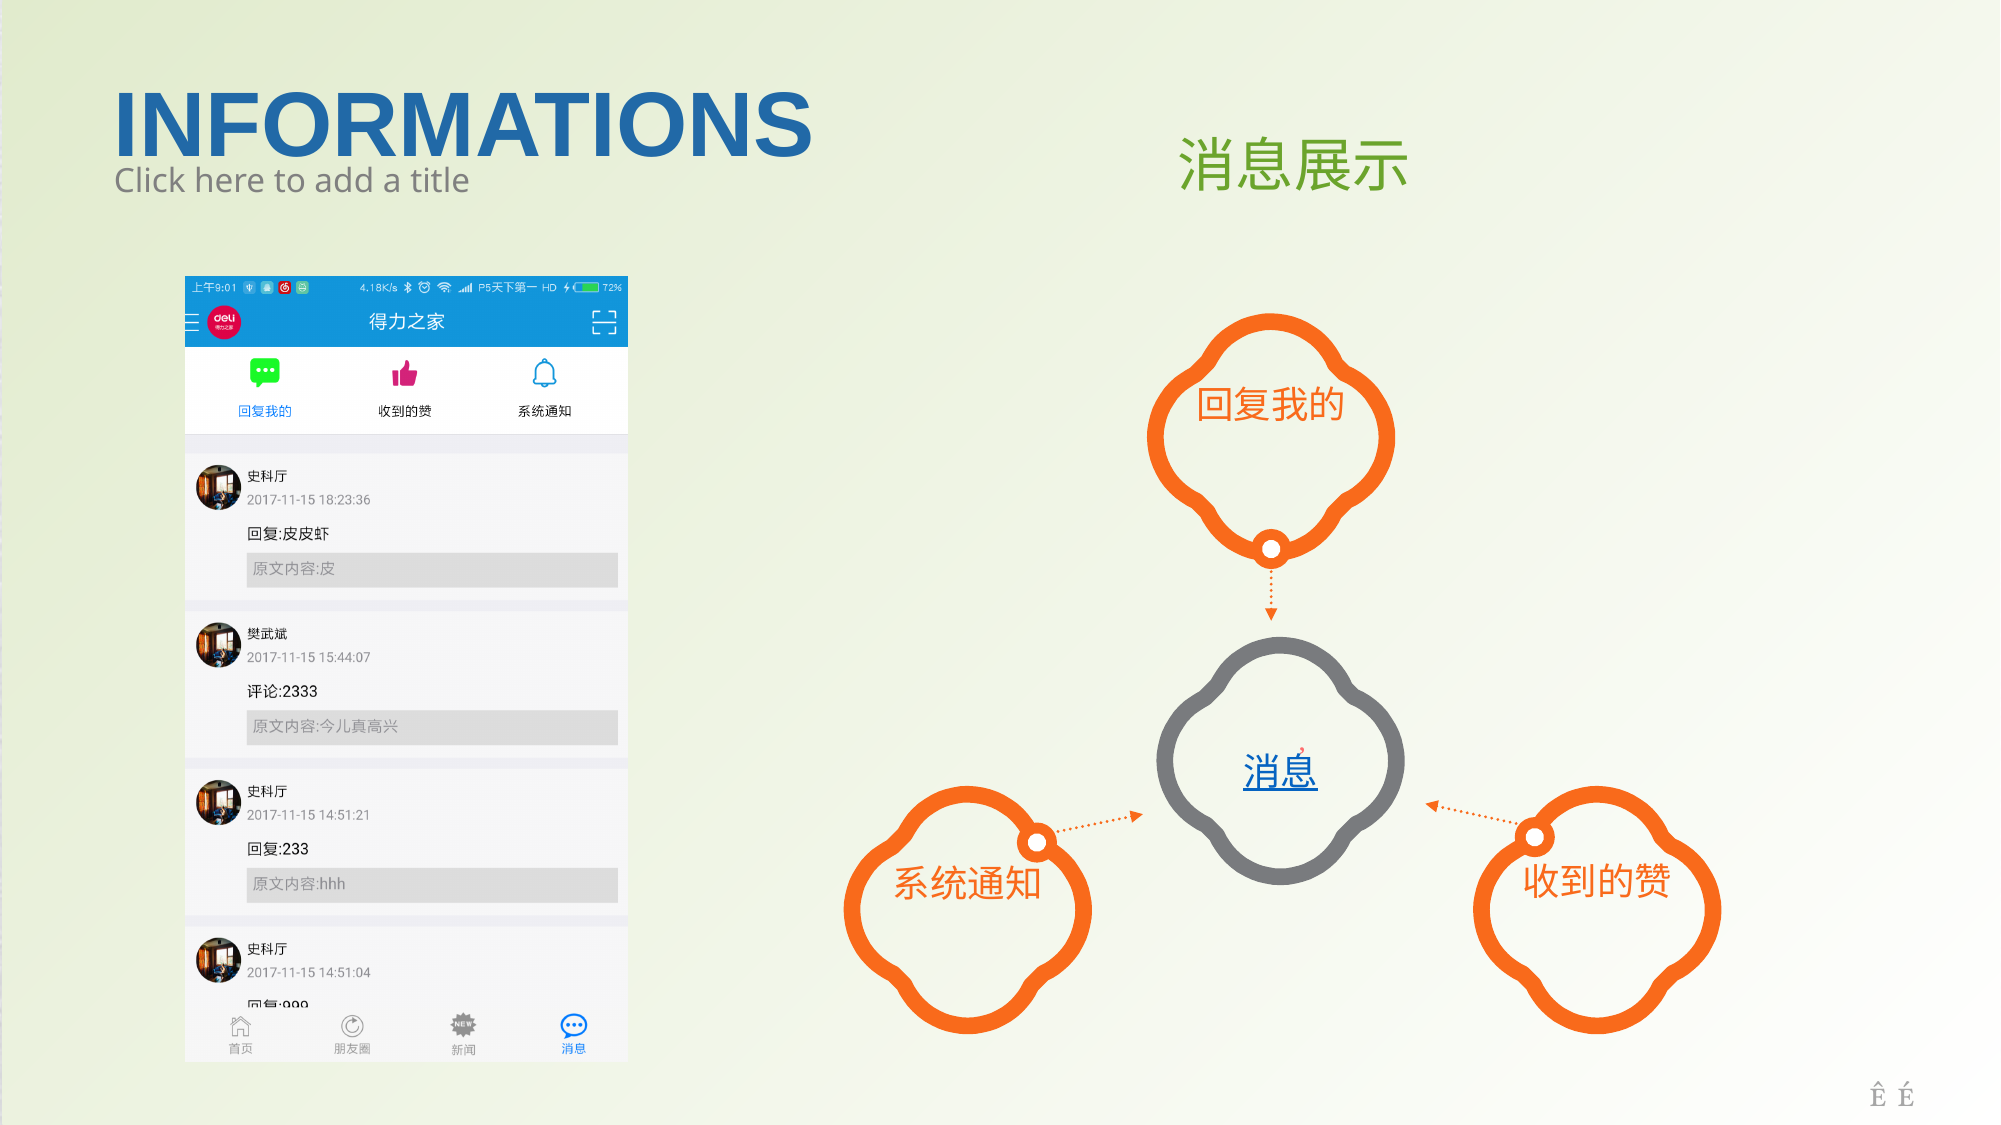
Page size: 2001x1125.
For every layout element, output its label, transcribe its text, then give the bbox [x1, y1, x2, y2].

text_box 消息展示 [966, 121, 1671, 206]
picture [261, 282, 273, 293]
picture [428, 313, 443, 329]
picture [609, 311, 616, 318]
picture [279, 282, 290, 293]
picture [438, 283, 451, 292]
picture [459, 284, 471, 292]
picture [410, 314, 423, 320]
picture [613, 284, 621, 290]
picture [406, 282, 410, 293]
picture [377, 314, 385, 319]
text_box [98, 56, 962, 208]
picture [185, 345, 628, 1062]
picture [208, 306, 241, 339]
picture [516, 283, 525, 292]
text_box   [1854, 1061, 1979, 1122]
picture [390, 315, 404, 322]
picture [582, 283, 598, 292]
picture [419, 282, 429, 288]
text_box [1178, 658, 1384, 864]
picture [297, 282, 308, 293]
picture [244, 282, 255, 293]
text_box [1168, 334, 1374, 621]
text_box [1457, 759, 1700, 1013]
picture [185, 320, 198, 324]
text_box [865, 790, 1134, 1013]
picture [370, 320, 386, 329]
picture [609, 327, 616, 334]
